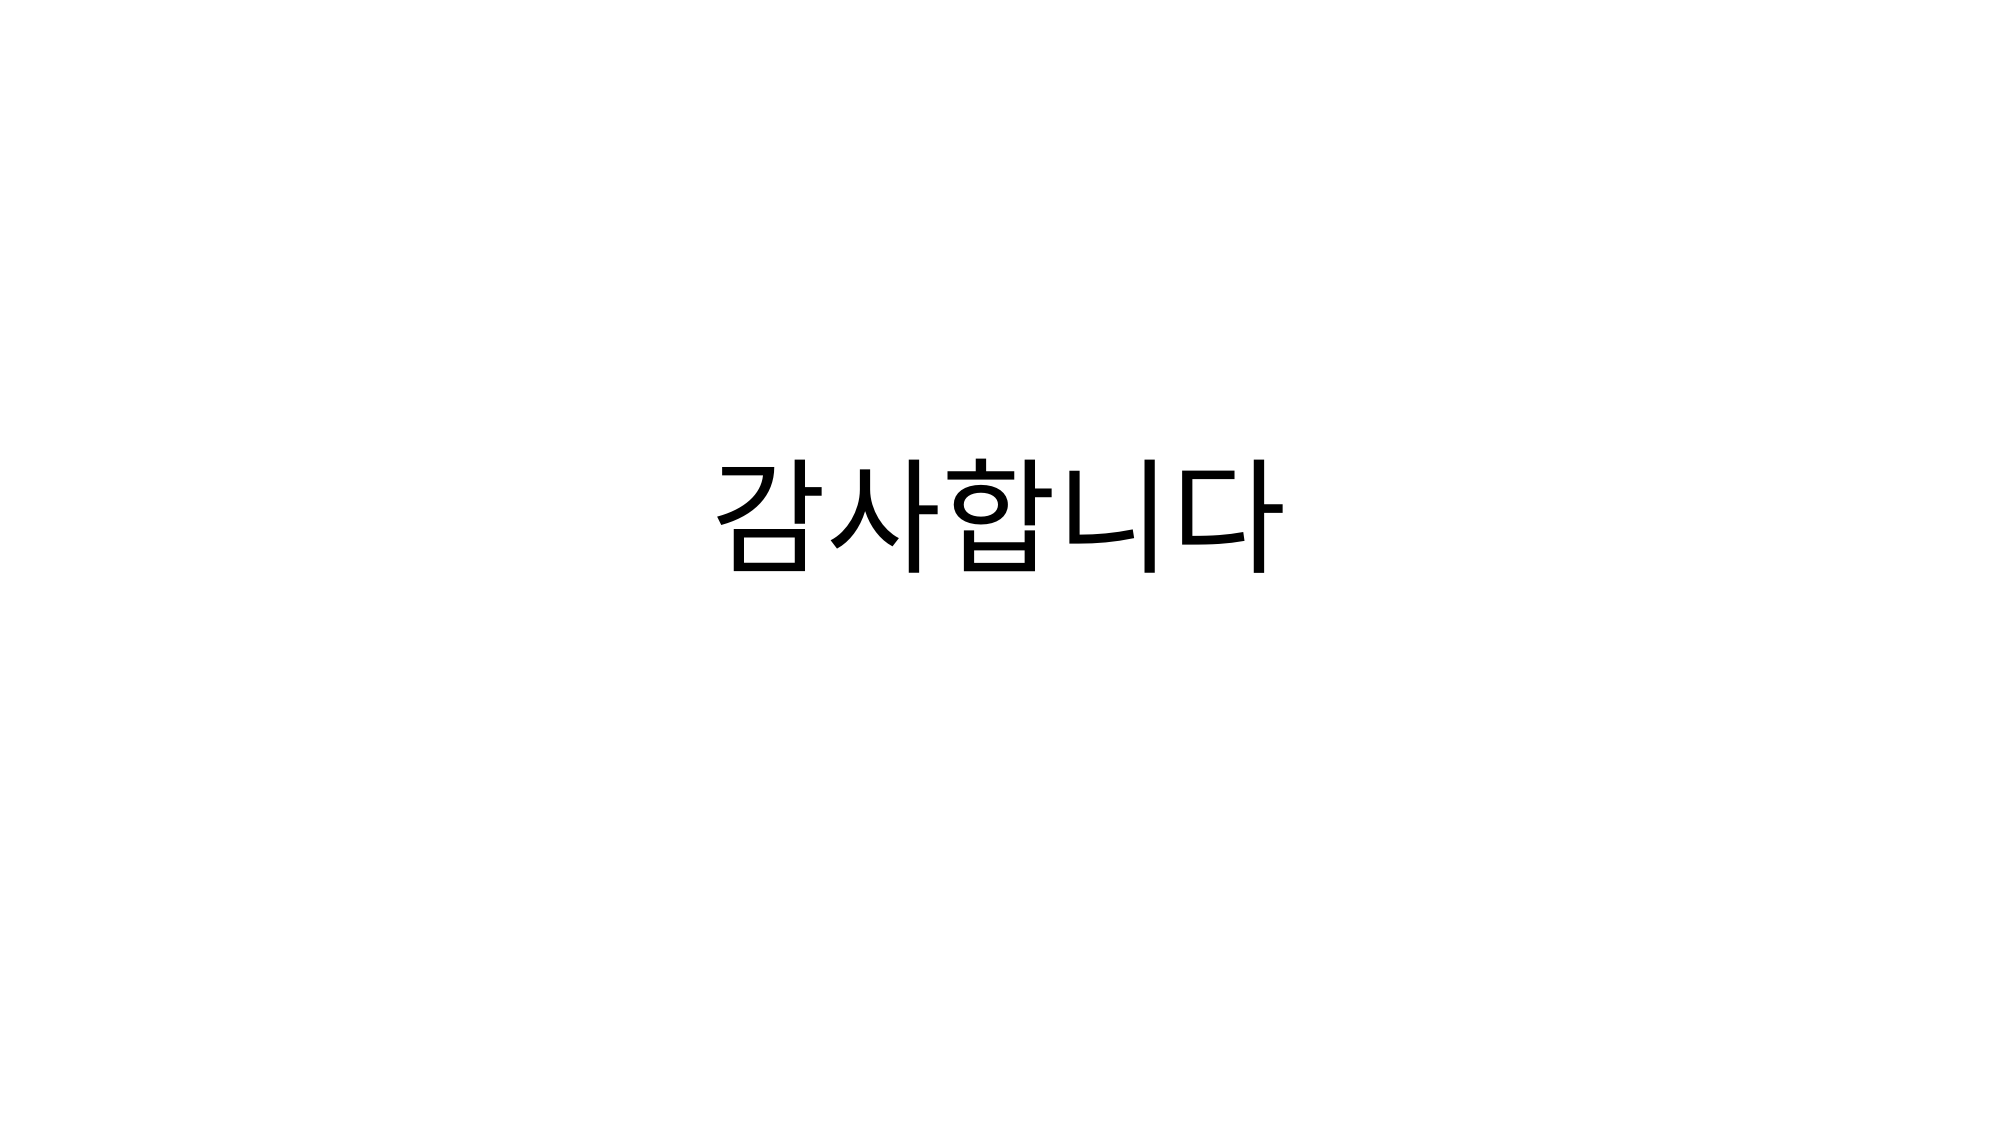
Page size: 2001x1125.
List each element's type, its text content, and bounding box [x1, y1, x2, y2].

title 감사합니다 [136, 280, 1862, 749]
